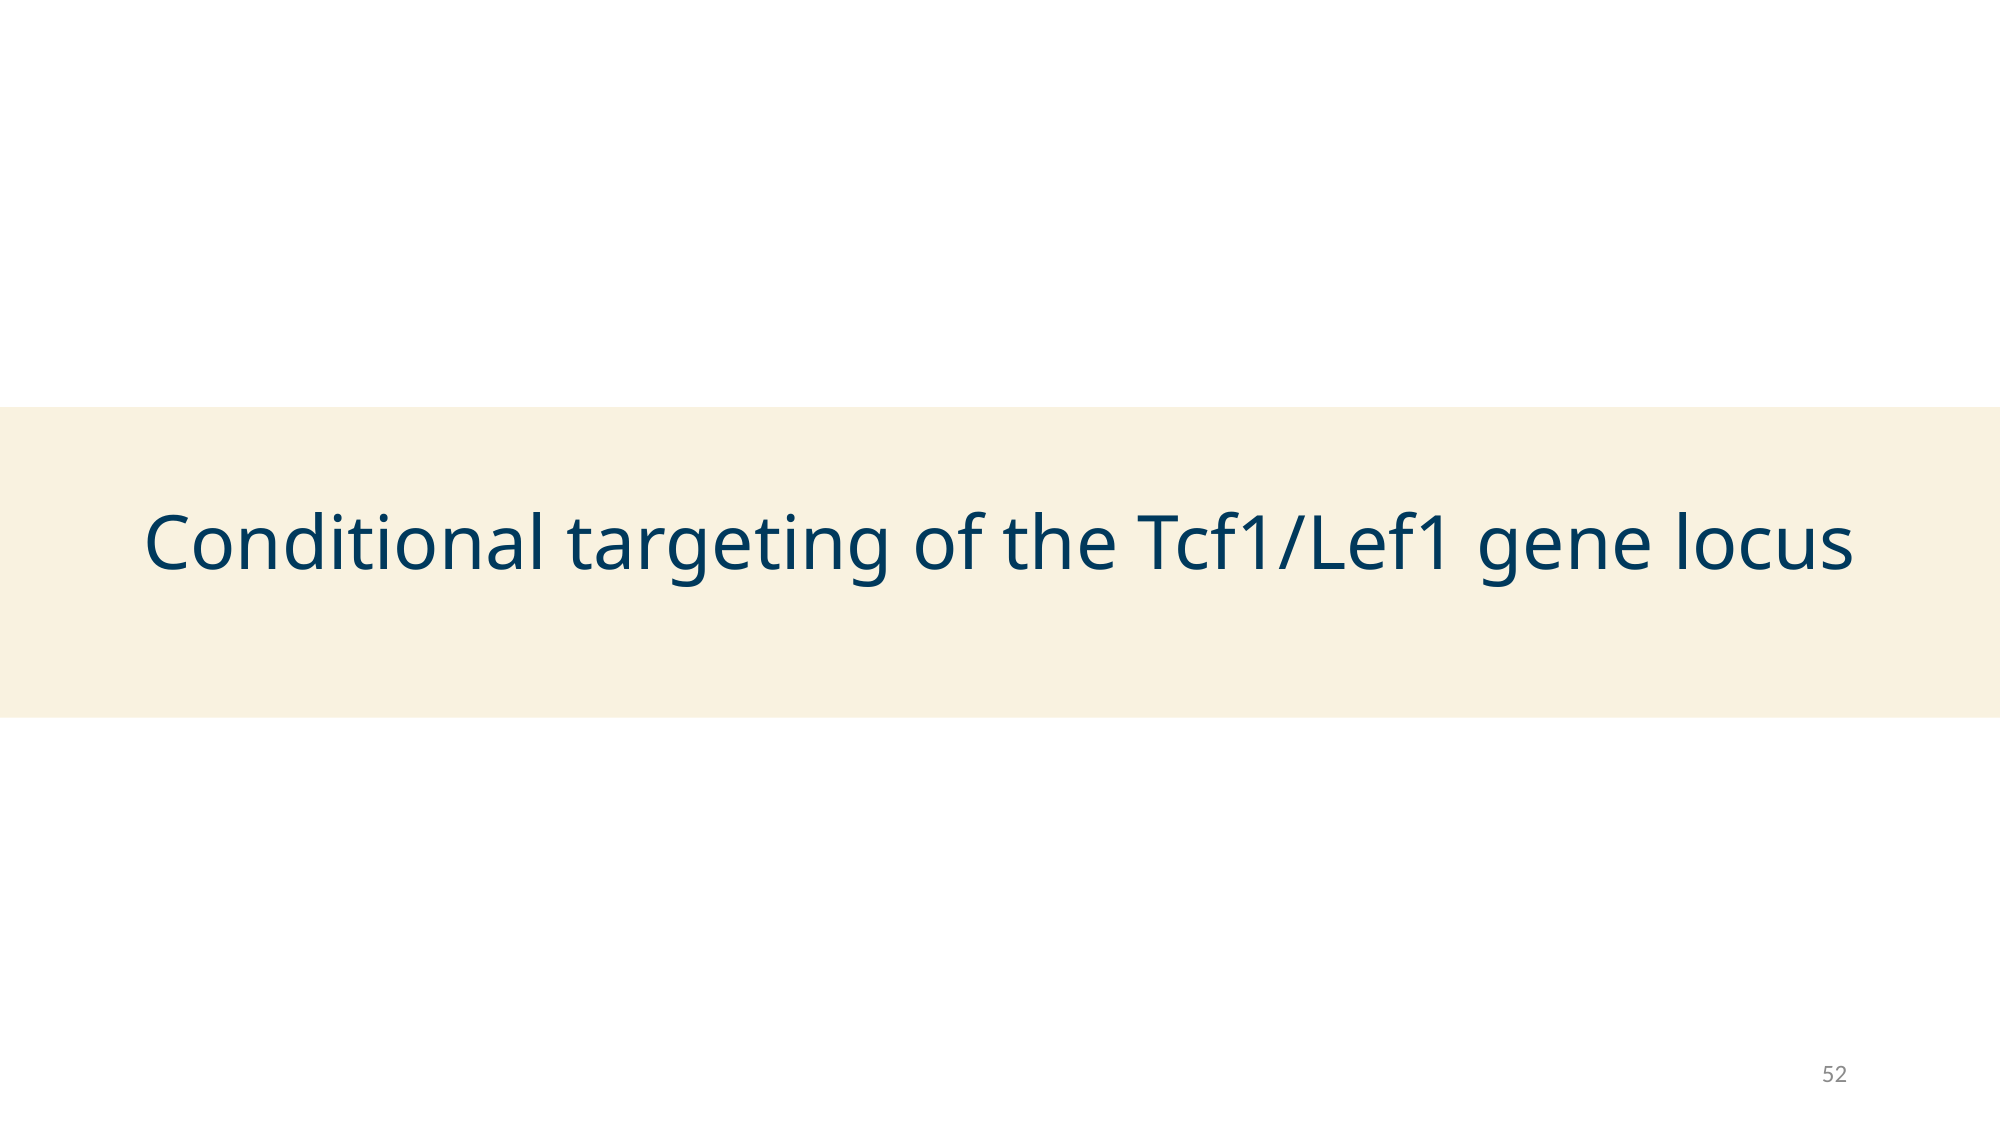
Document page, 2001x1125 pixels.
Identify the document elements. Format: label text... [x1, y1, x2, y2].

text_box Conditional targeting of the Tcf1/Lef1 gene locus [0, 407, 2000, 718]
slide_number 52 [1412, 1042, 1863, 1103]
